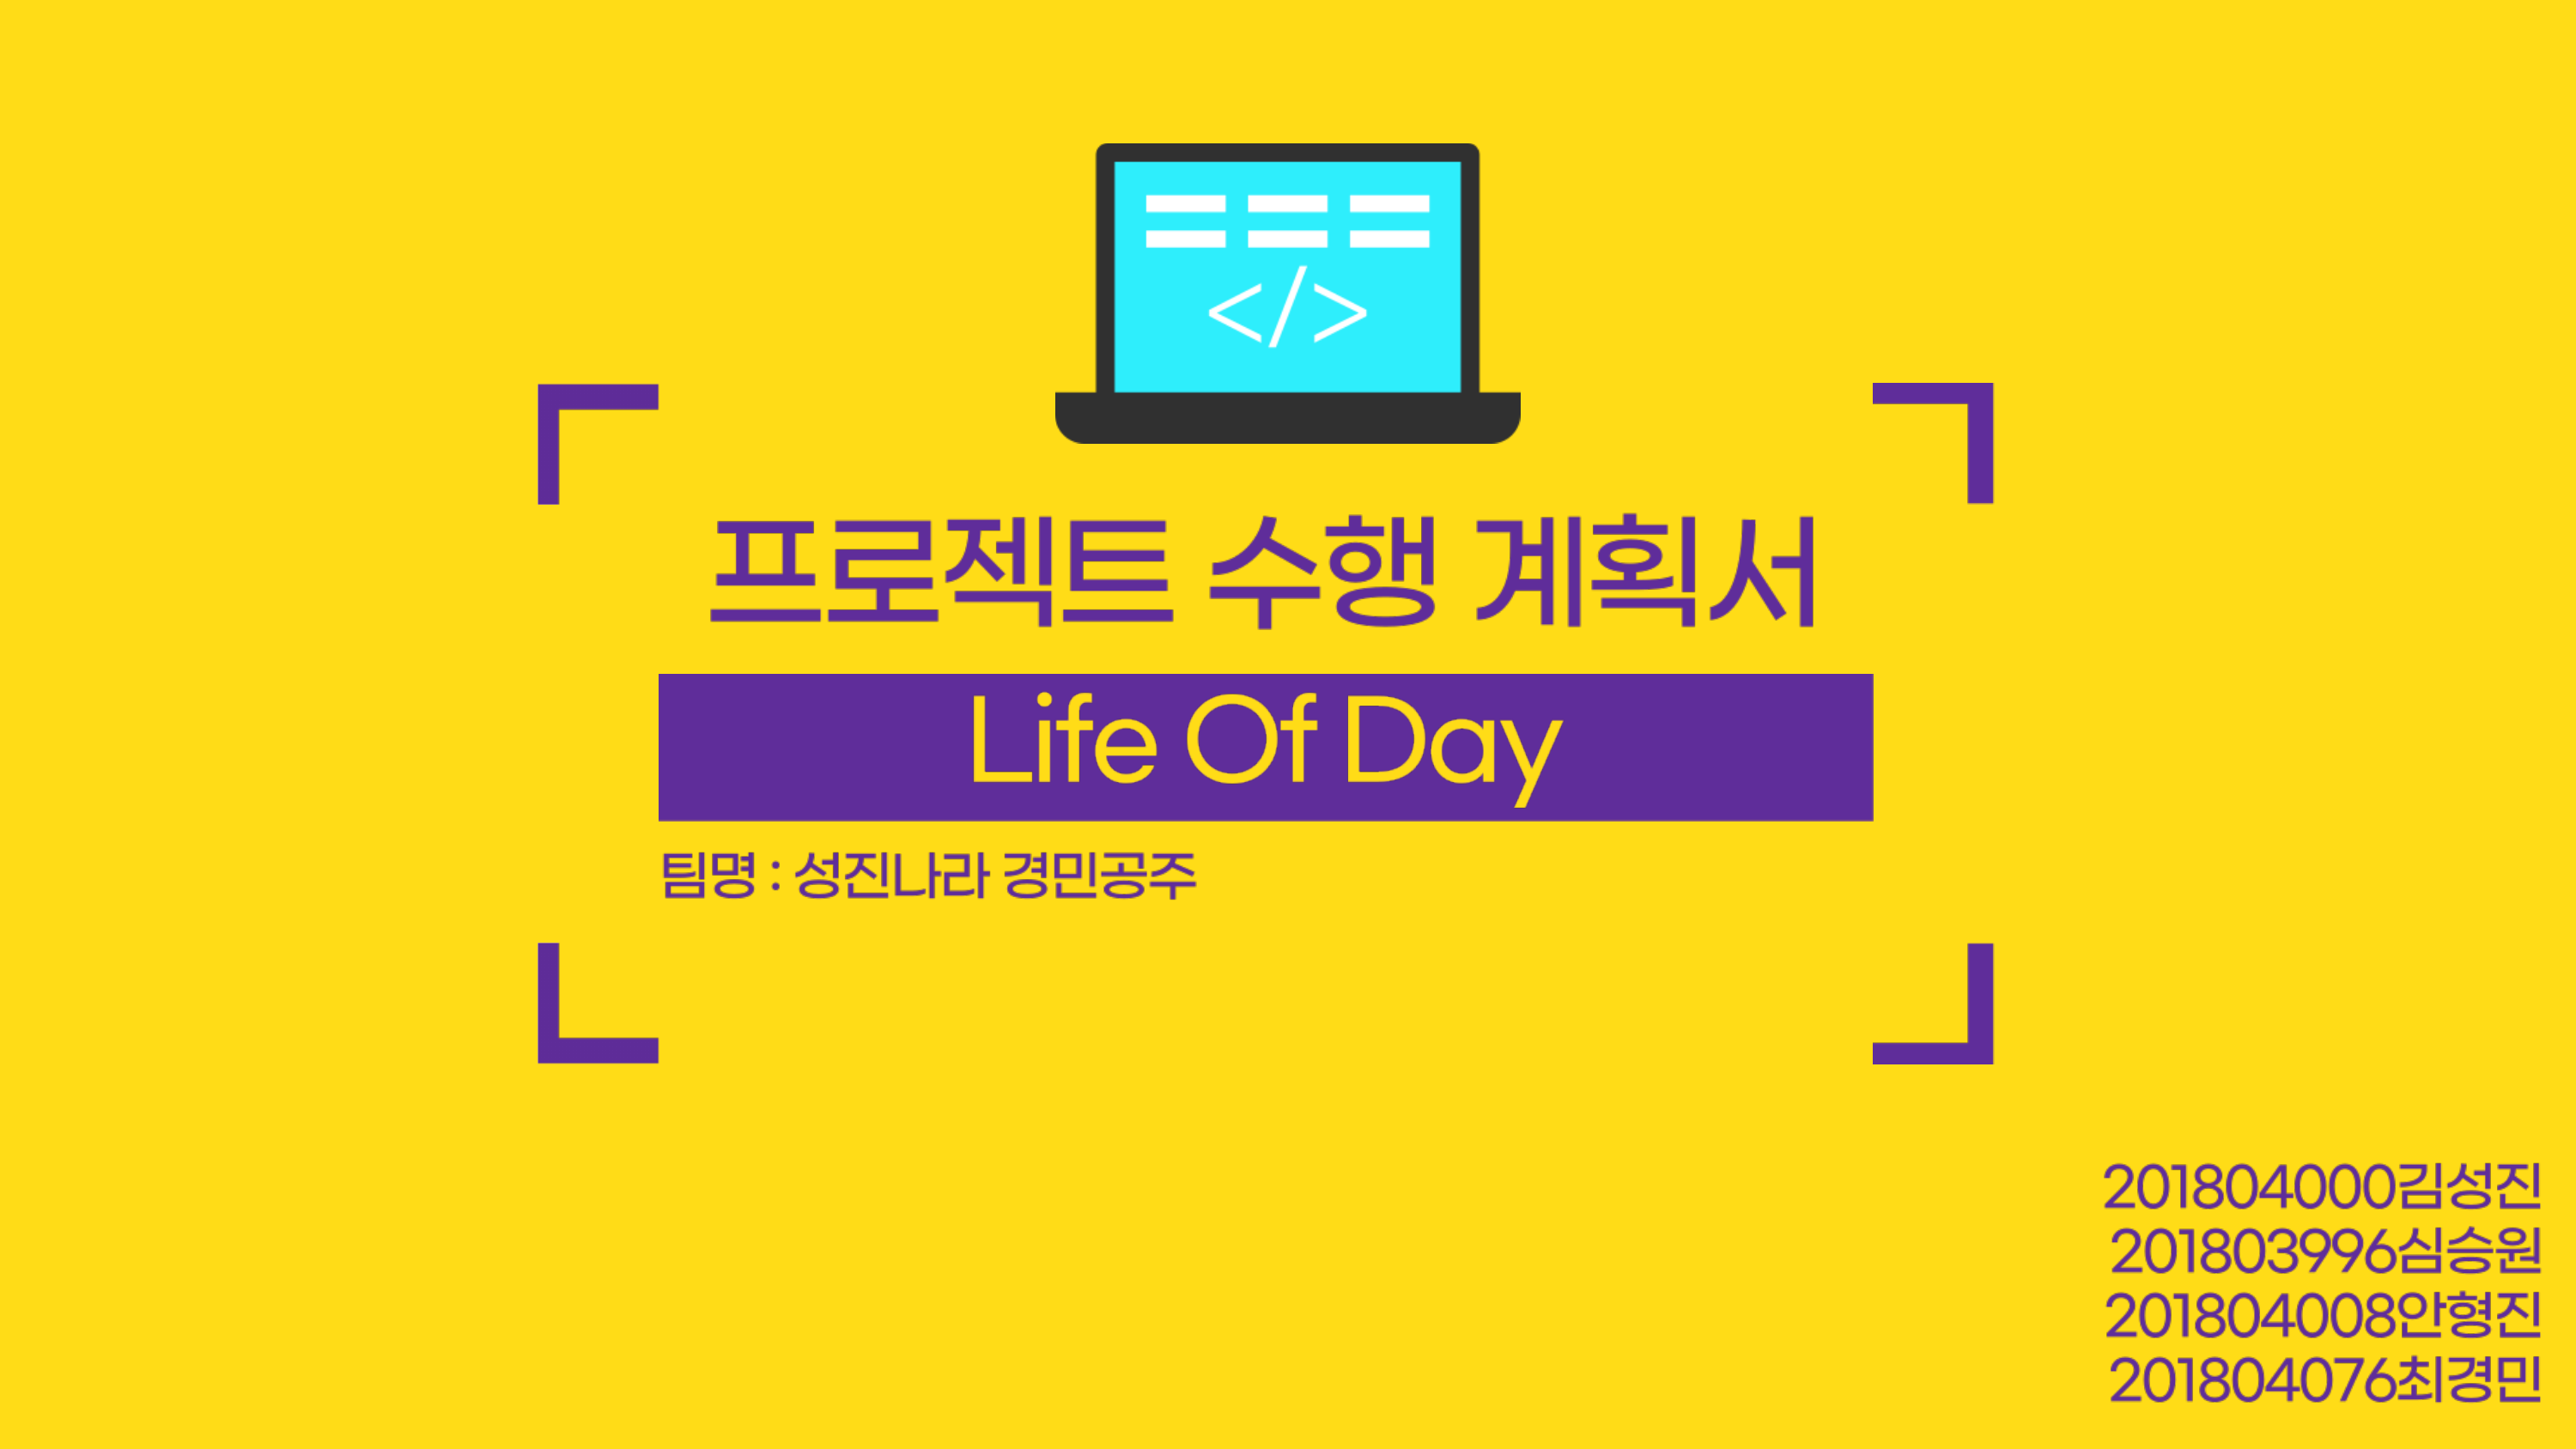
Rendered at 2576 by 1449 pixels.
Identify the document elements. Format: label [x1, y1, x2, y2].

text_box [1873, 943, 1995, 1064]
picture [2057, 1146, 2570, 1442]
text_box [1620, 729, 1874, 822]
text_box [538, 383, 659, 505]
picture [639, 467, 1886, 938]
text_box [538, 943, 659, 1064]
text_box [1055, 143, 1521, 444]
text_box [1873, 382, 1995, 505]
